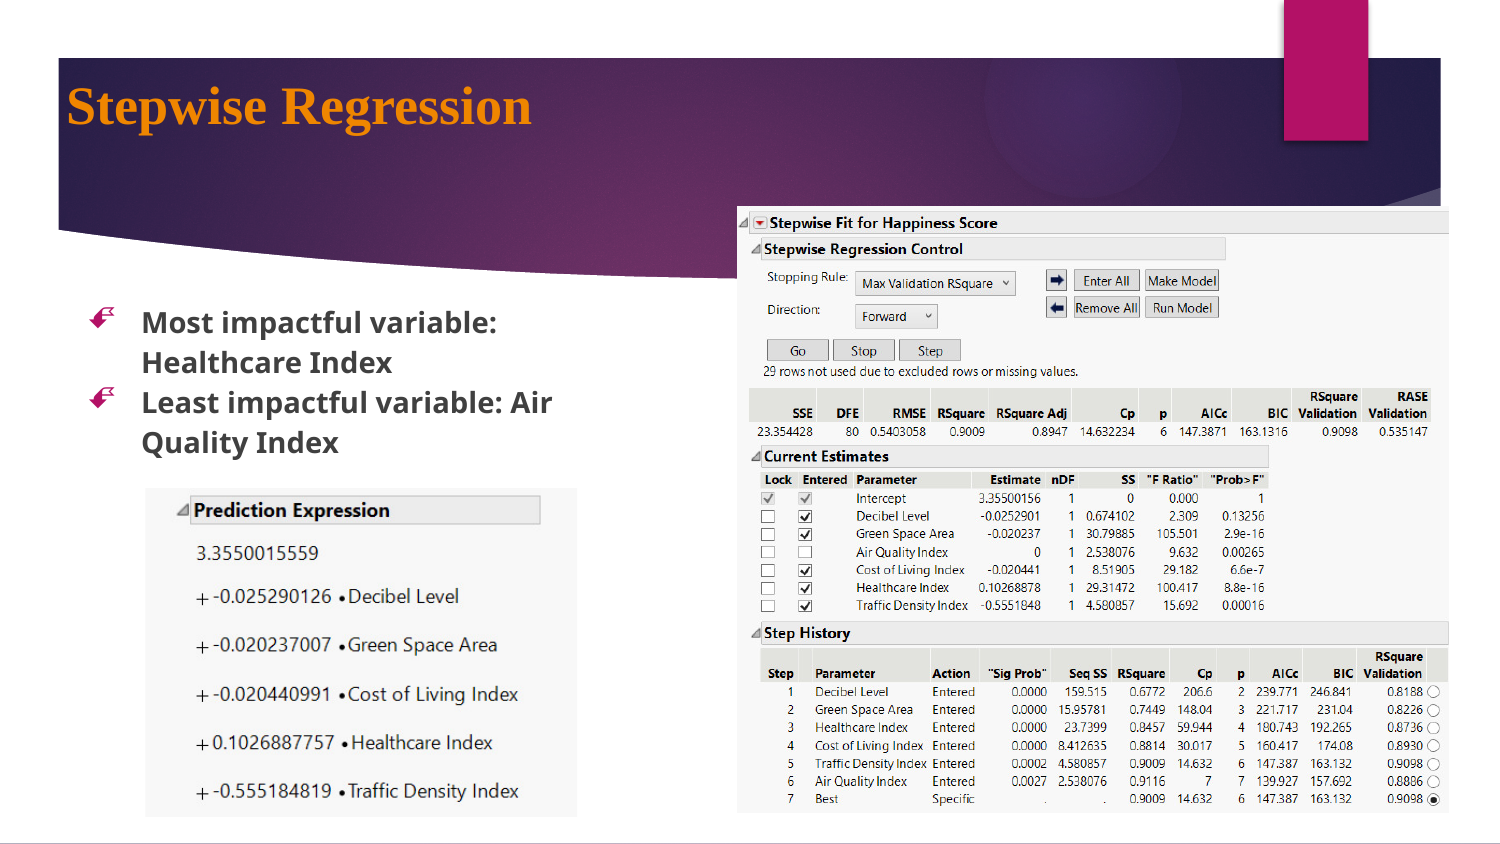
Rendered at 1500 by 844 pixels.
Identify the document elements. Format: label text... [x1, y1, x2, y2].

picture [737, 206, 1450, 813]
list Most impactful variable: Healthcare Index Least impactful variable: Air Quality Index [51, 283, 672, 489]
title Stepwise Regression [51, 55, 1449, 150]
picture [145, 487, 578, 817]
